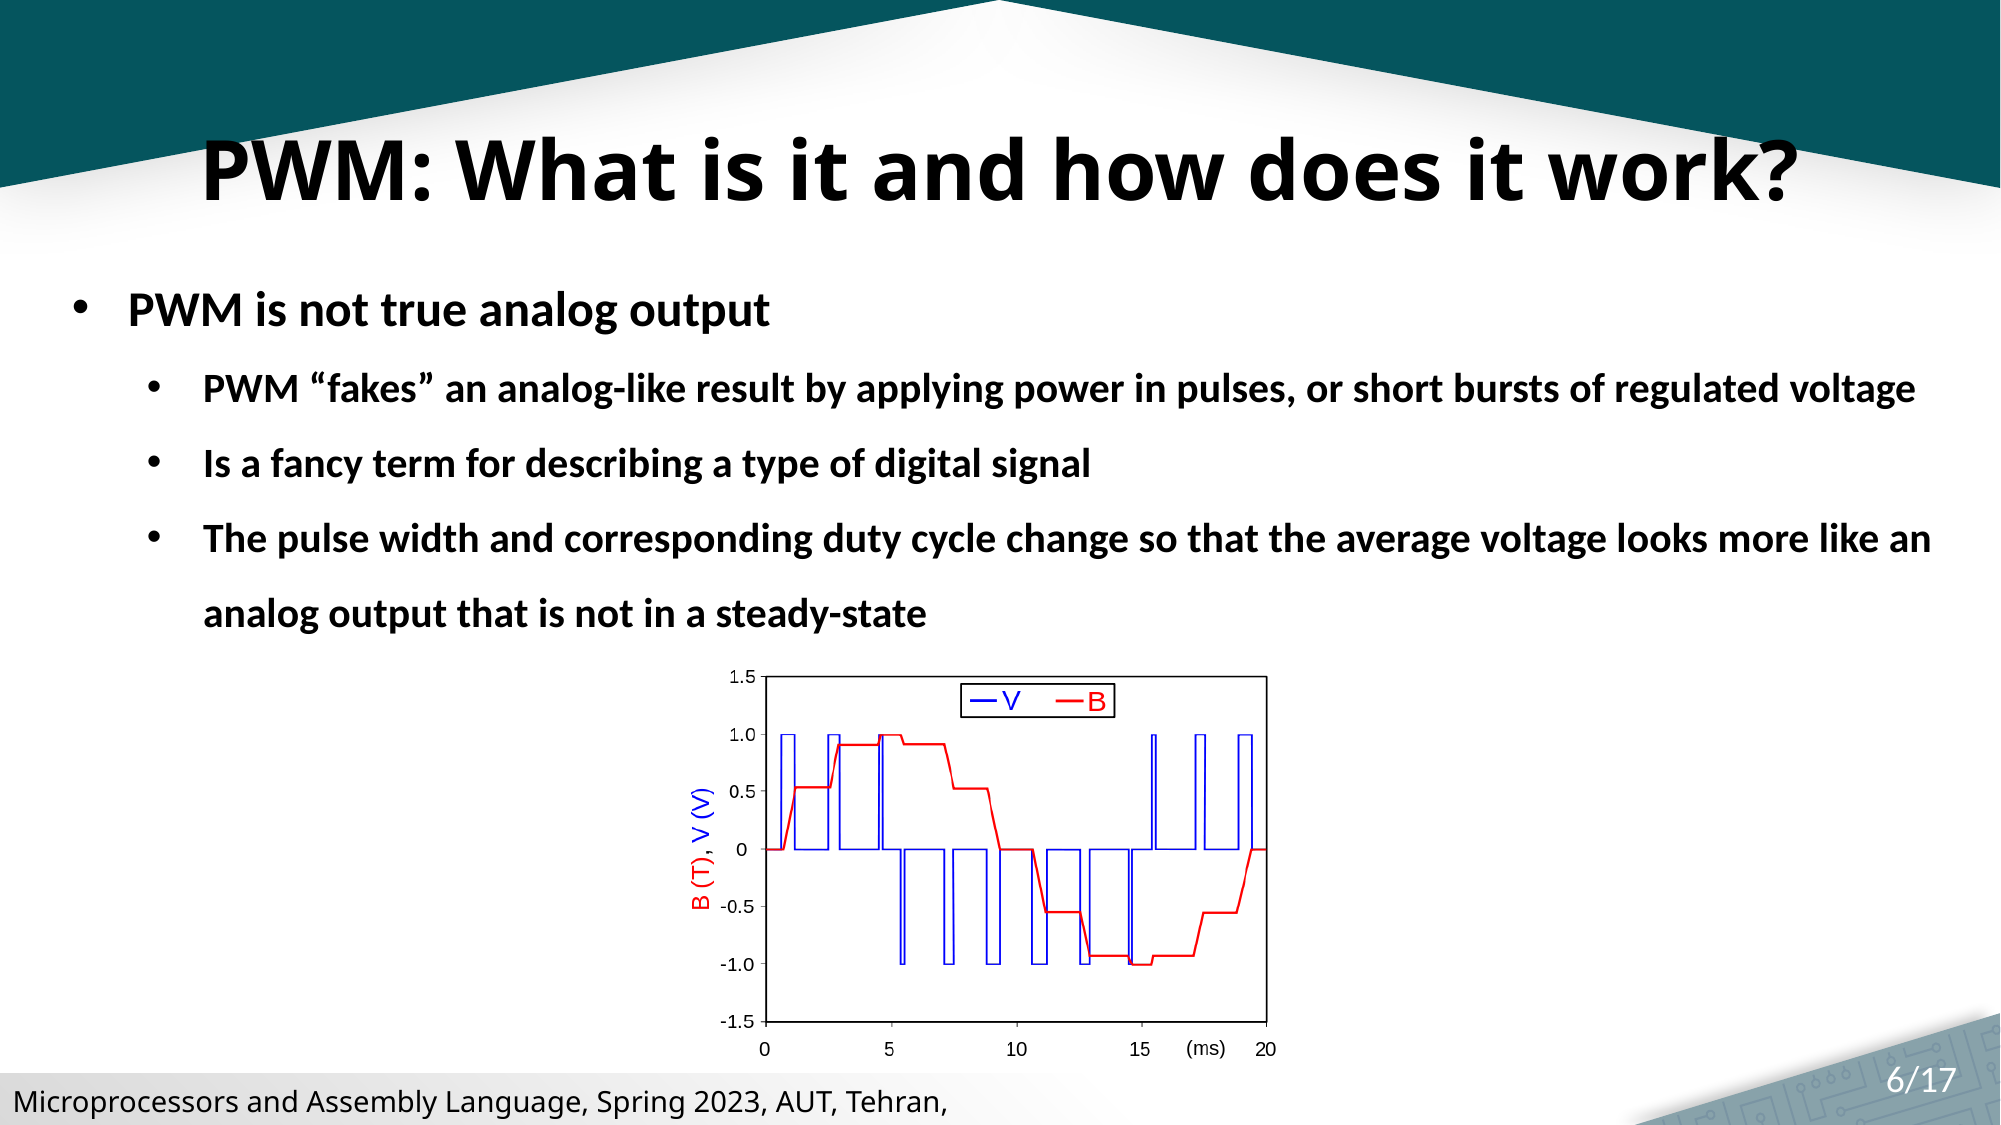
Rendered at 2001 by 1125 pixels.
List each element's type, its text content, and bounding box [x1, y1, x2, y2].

title PWM: What is it and how does it work? [137, 64, 1863, 238]
text_box PWM is not true analog output PWM “fakes” an analog-like result by applying power in pulses, or short bursts of regulated voltage Is a fancy term for describing a type of digital signal The pulse width and corresponding duty cycle change so that the average voltage looks more like an analog output that is not in a steady-state [57, 238, 1962, 786]
slide_number 6/17 [1522, 1047, 1973, 1108]
picture [676, 658, 1285, 1078]
